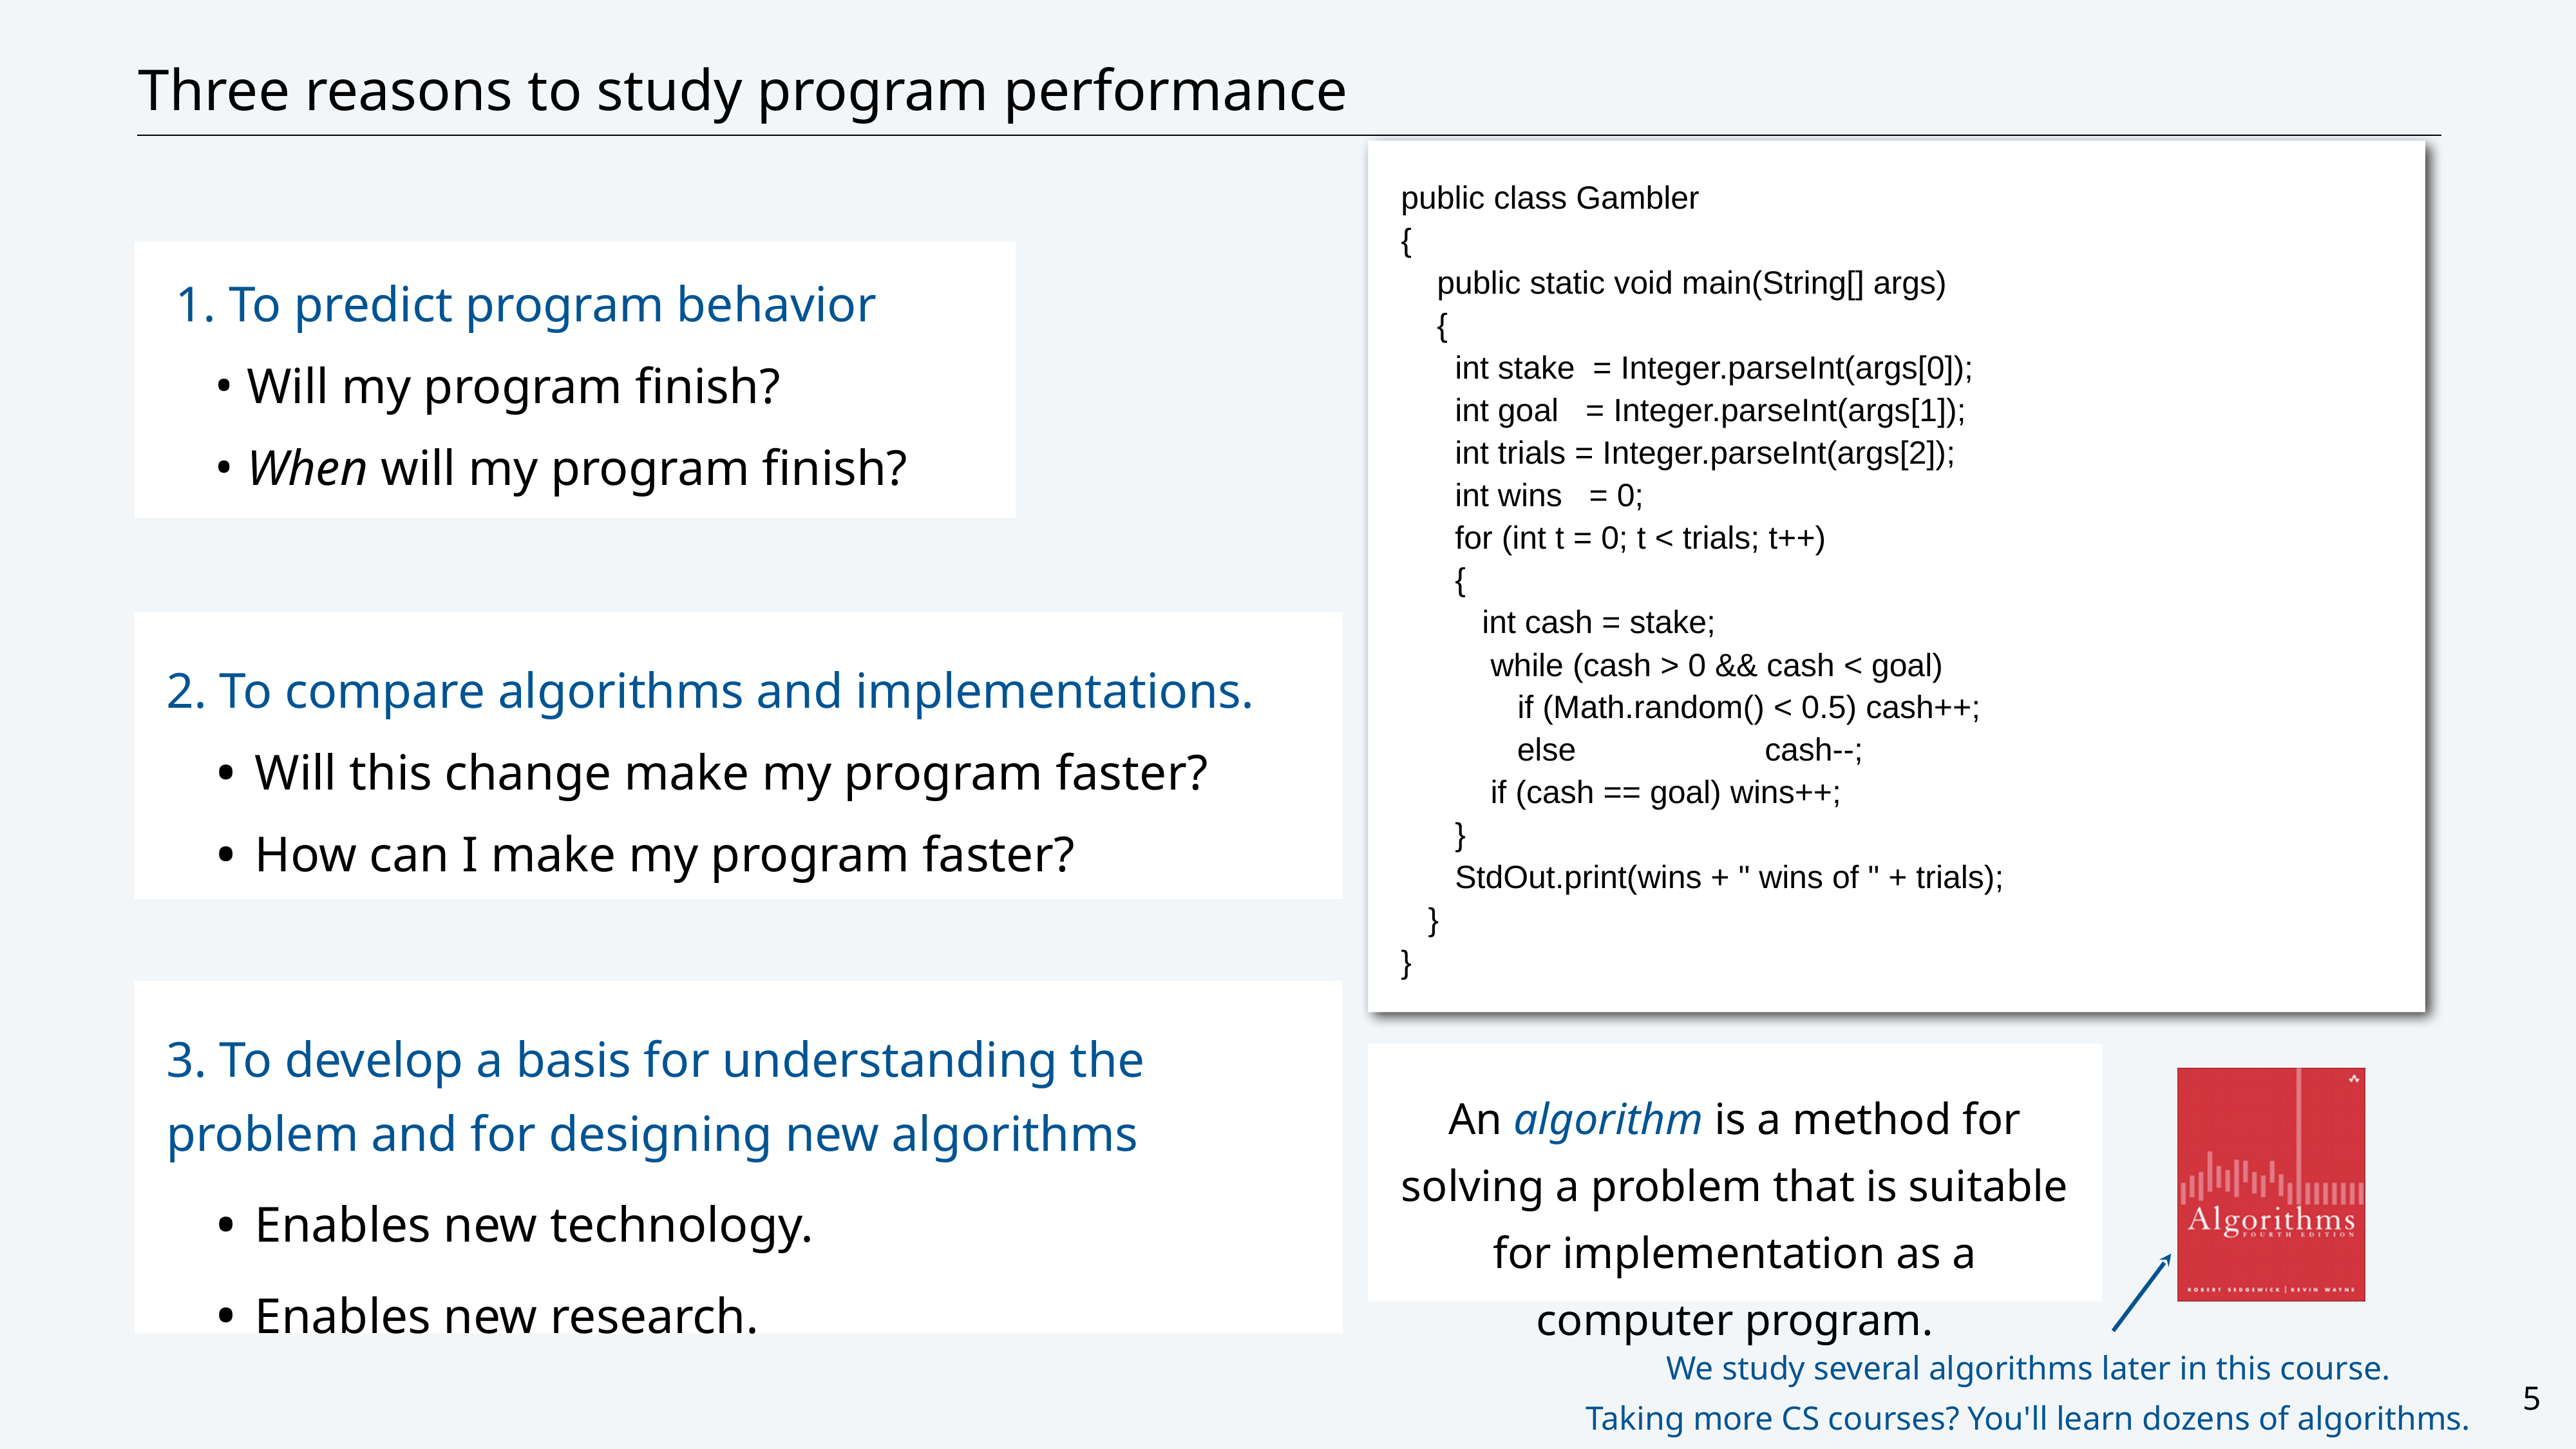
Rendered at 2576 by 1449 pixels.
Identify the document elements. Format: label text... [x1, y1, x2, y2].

list 1. To predict program behavior Will my program finish? When will my program finish? [133, 241, 1016, 518]
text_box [1545, 1253, 2512, 1420]
text_box 3. To develop a basis for understanding the problem and for designing new algorithms Enables new technology. Enables new research. [134, 980, 1343, 1334]
text_box public class Gambler { public static void main(String[] args) { int stake = Integer.parseInt(args[0]); int goal = Integer.parseInt(args[1]); int trials = Integer.parseInt(args[2]); int wins = 0; for (int t = 0; t < trials; t++) { int cash = stake; while (cash > 0 && cash < goal) if (Math.random() < 0.5) cash++; else cash--; if (cash == goal) wins++; } StdOut.print(wins + " wins of " + trials); } } [1368, 140, 2425, 1012]
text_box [1368, 1043, 2365, 1302]
text_box 2. To compare algorithms and implementations. Will this change make my program faster? How can I make my program faster? [134, 612, 1343, 899]
table_cell linearithmic [2520, 1379, 2526, 1426]
slide_number 5 [2526, 1379, 2546, 1426]
table_cell 2 [1551, 1251, 2365, 1253]
title Three reasons to study program performance [133, 39, 2320, 136]
